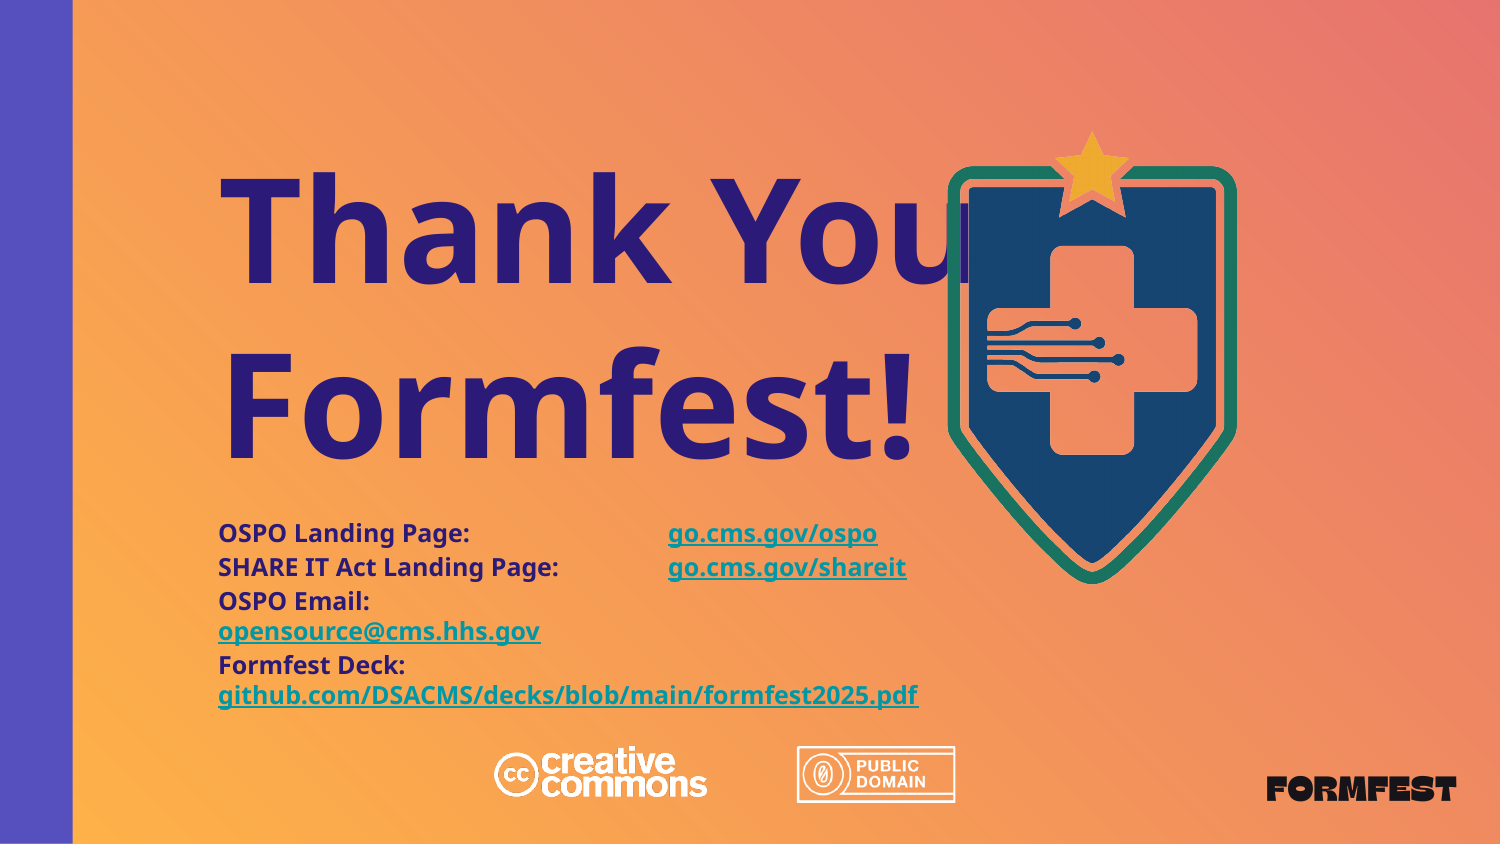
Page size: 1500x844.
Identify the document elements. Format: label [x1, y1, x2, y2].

picture [796, 746, 956, 803]
picture [1264, 757, 1459, 817]
text_box [202, 122, 1297, 659]
picture [494, 746, 707, 797]
